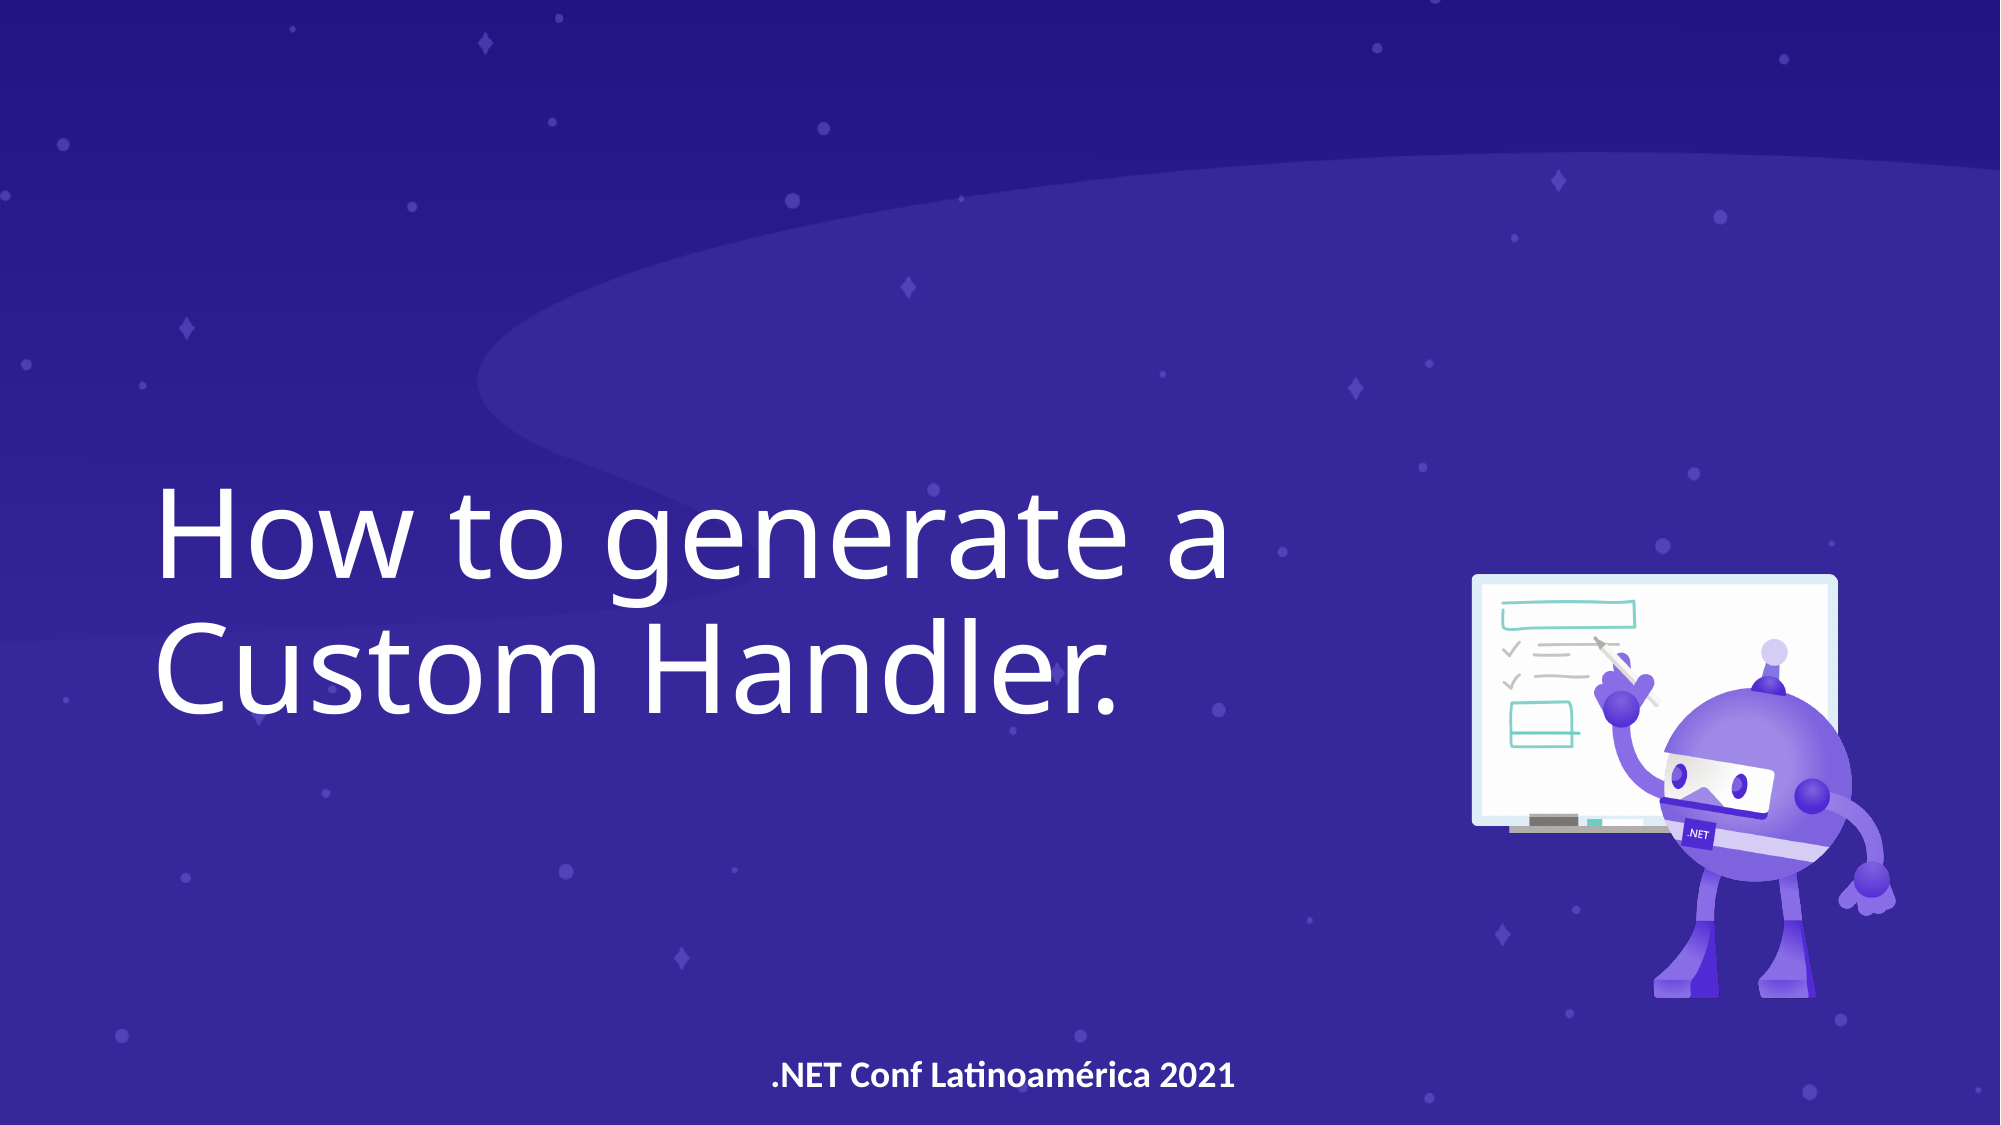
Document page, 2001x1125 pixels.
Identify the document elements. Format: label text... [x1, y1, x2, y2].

picture [0, 0, 2000, 1125]
title How to generate a Custom Handler. [136, 280, 1441, 749]
